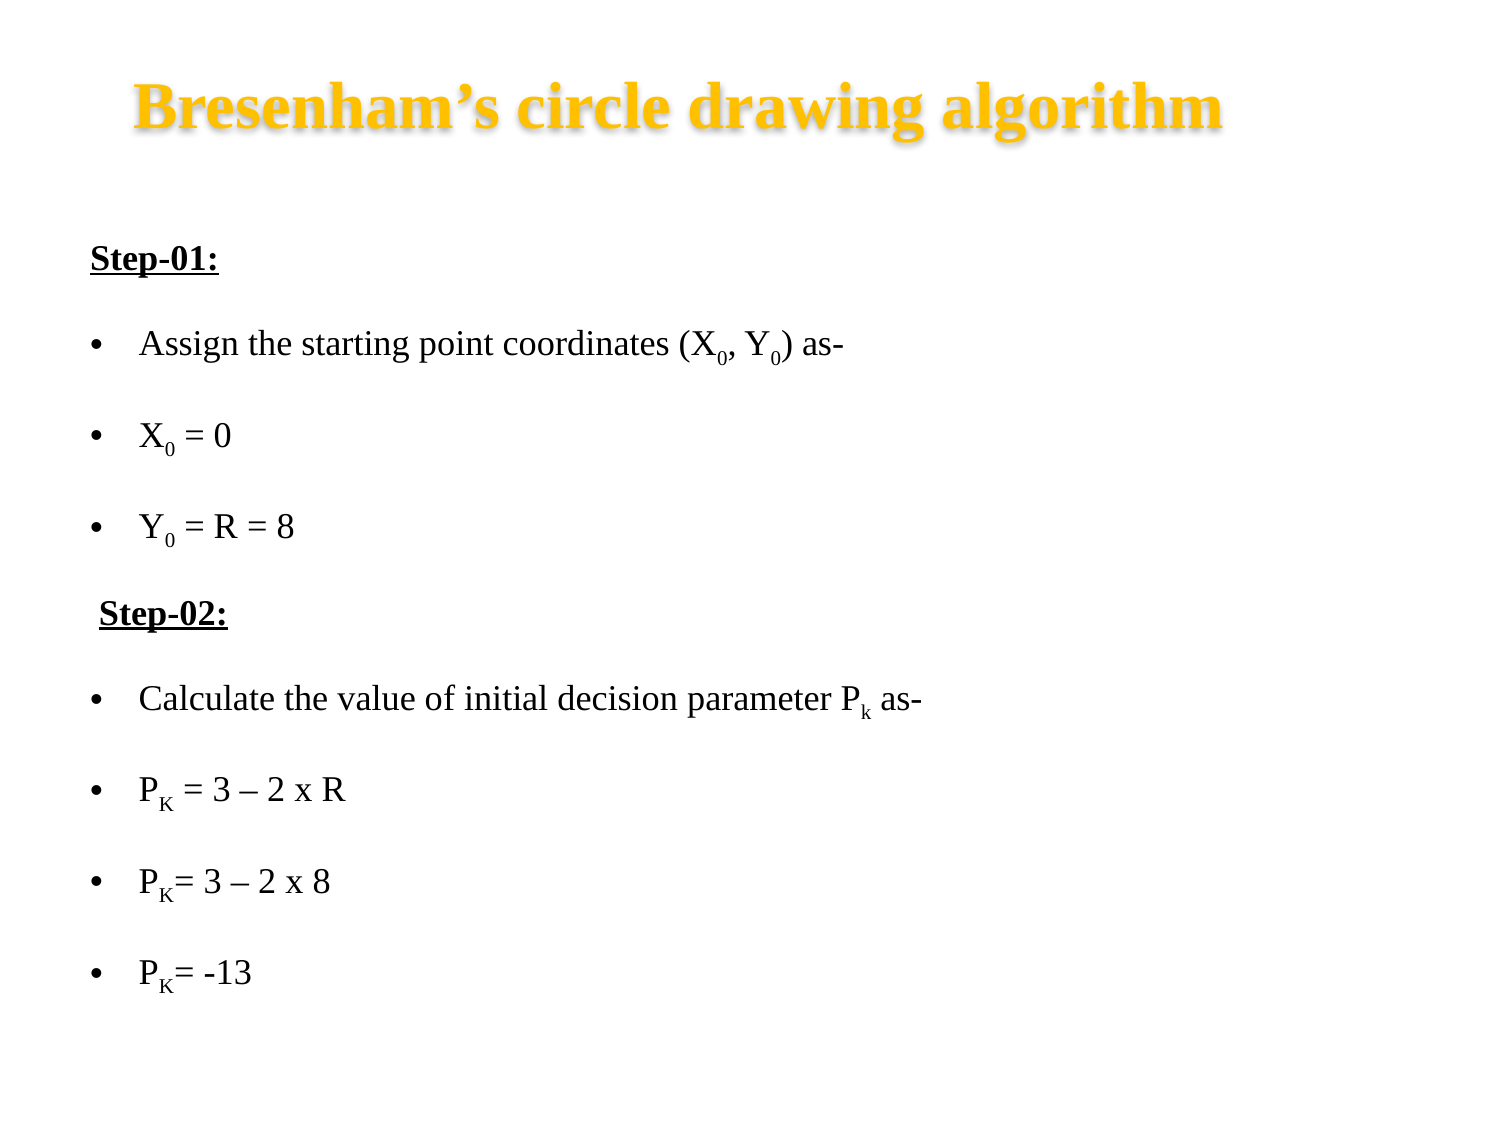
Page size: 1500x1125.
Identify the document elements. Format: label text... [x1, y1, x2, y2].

list Step-01: Assign the starting point coordinates (X0, Y0) as- X0 = 0 Y0 = R = 8 Step-02: Calculate the value of initial decision parameter Pk as- PK = 3 – 2 x R PK= 3 – 2 x 8 PK= -13 [75, 196, 1425, 1005]
text_box Bresenham’s circle drawing algorithm [88, 66, 1270, 138]
